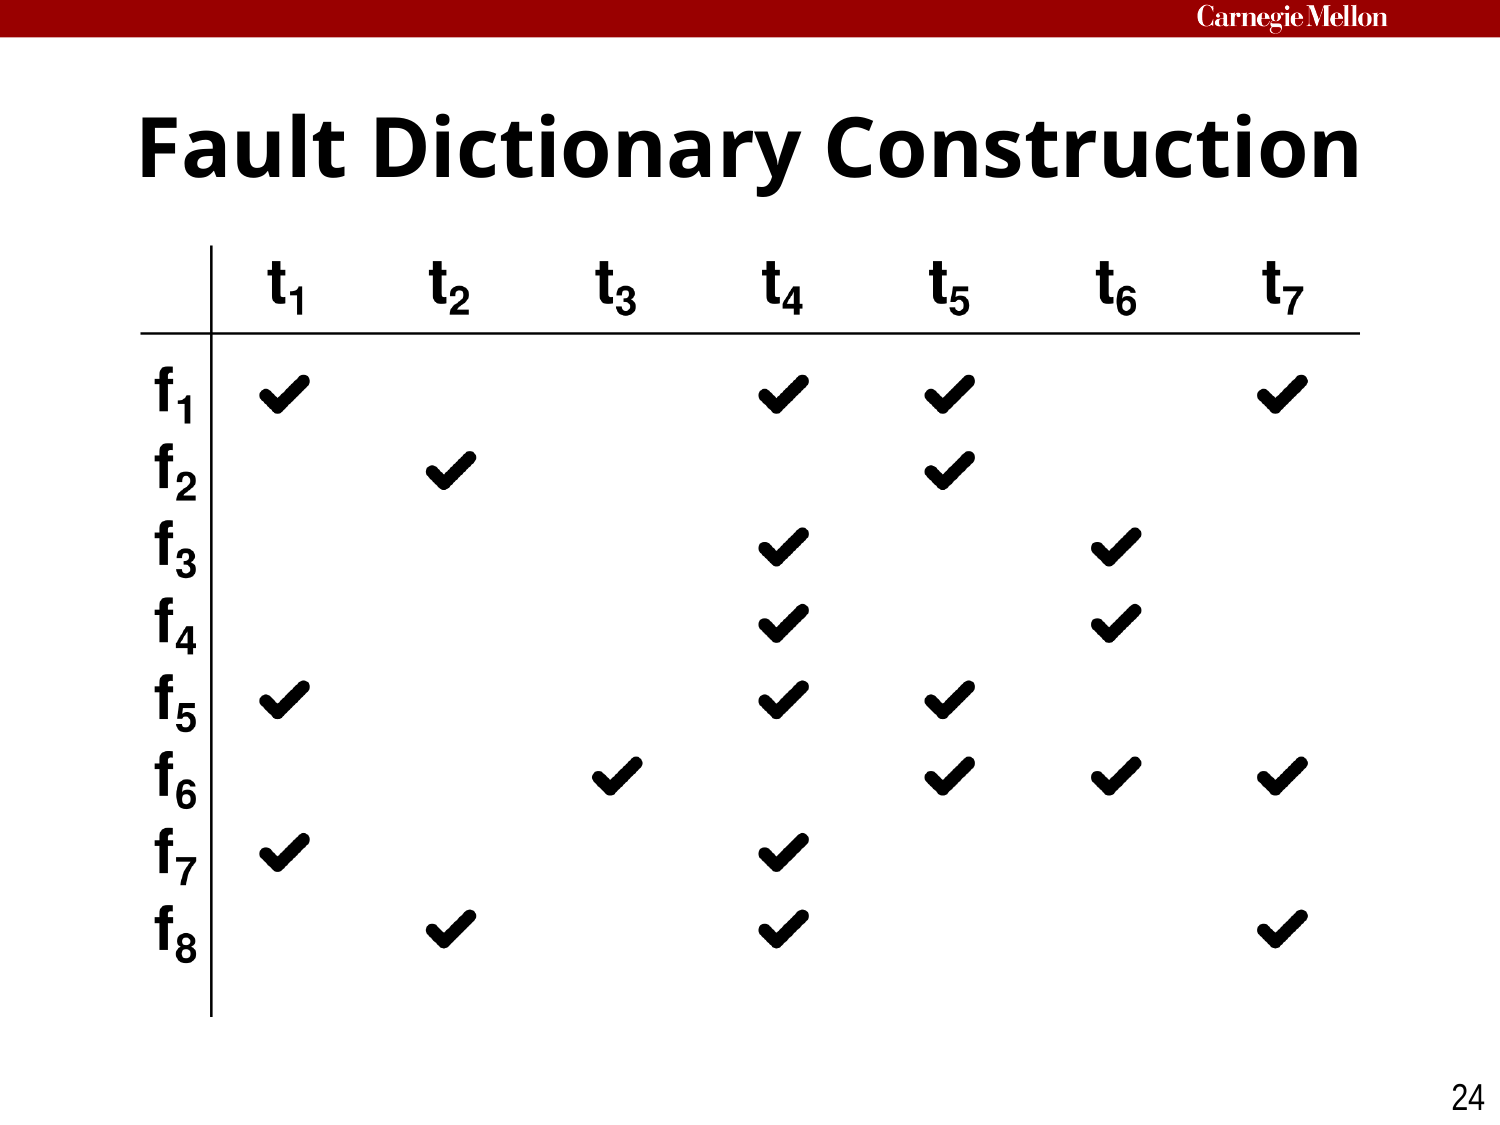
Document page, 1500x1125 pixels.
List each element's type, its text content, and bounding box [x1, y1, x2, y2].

title Fault Dictionary Construction [112, 49, 1388, 238]
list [132, 237, 1368, 1026]
text_box 24 [1413, 1049, 1500, 1125]
picture [1197, 4, 1388, 34]
